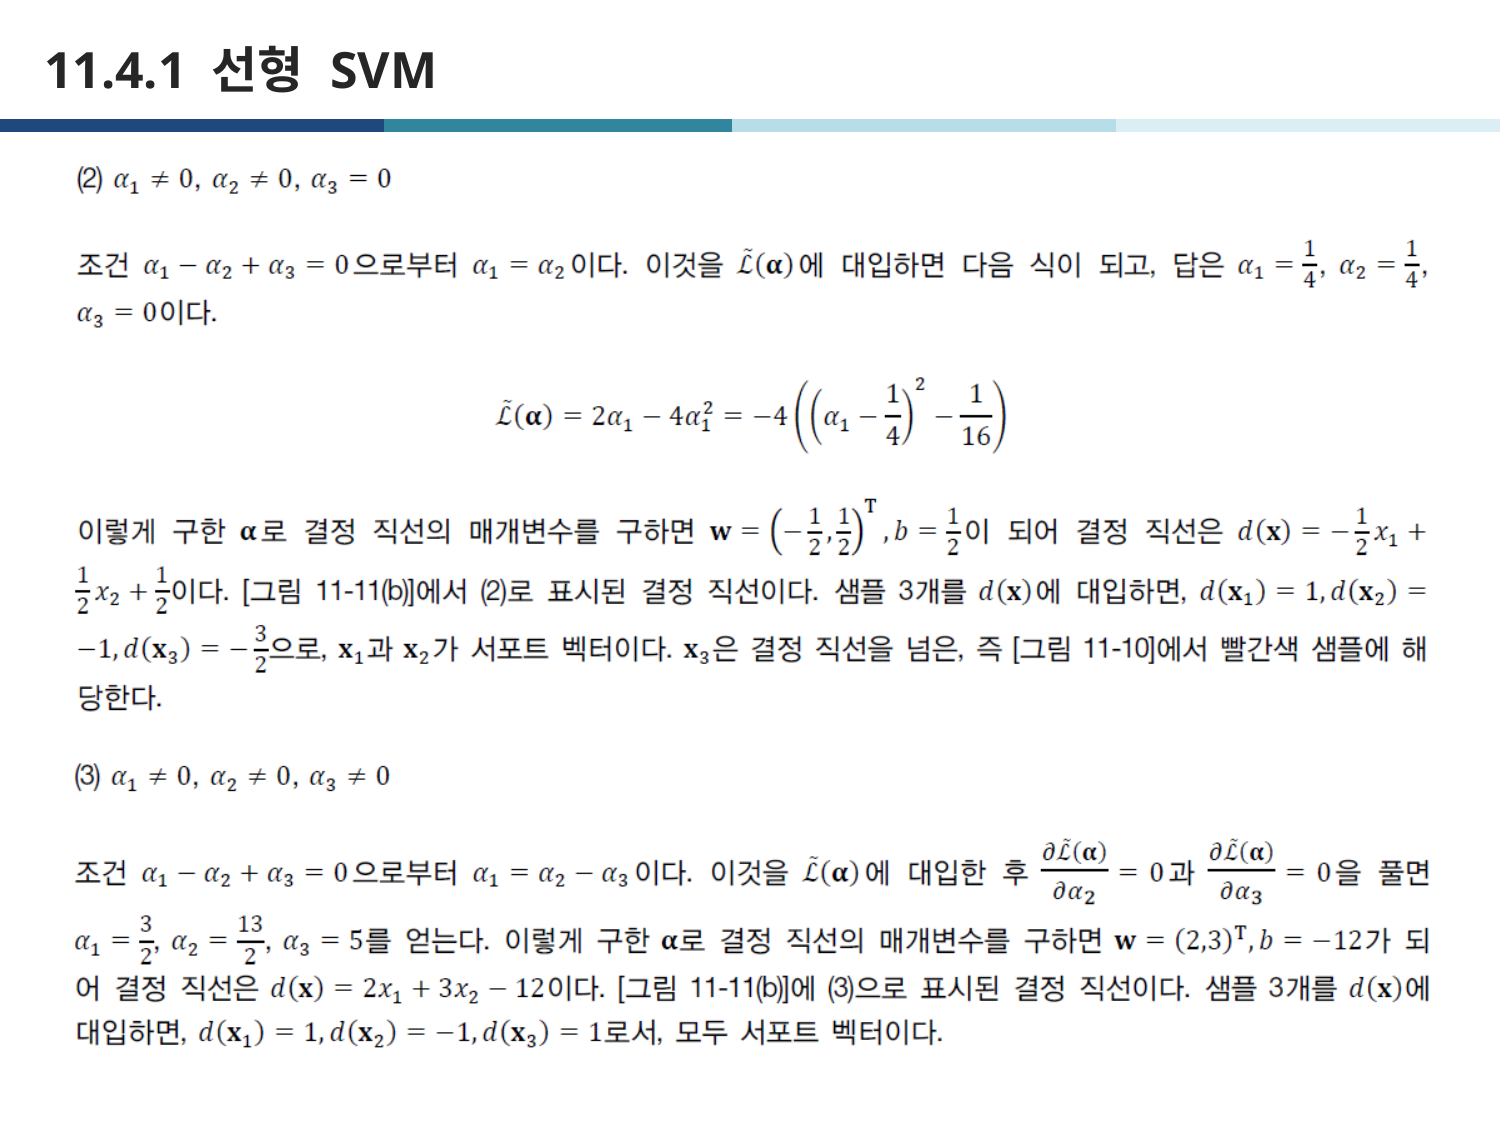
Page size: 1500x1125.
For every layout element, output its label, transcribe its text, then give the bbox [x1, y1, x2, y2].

title 11.4.1 선형 SVM [29, 23, 1448, 114]
picture [64, 160, 1436, 730]
picture [64, 751, 1436, 1060]
